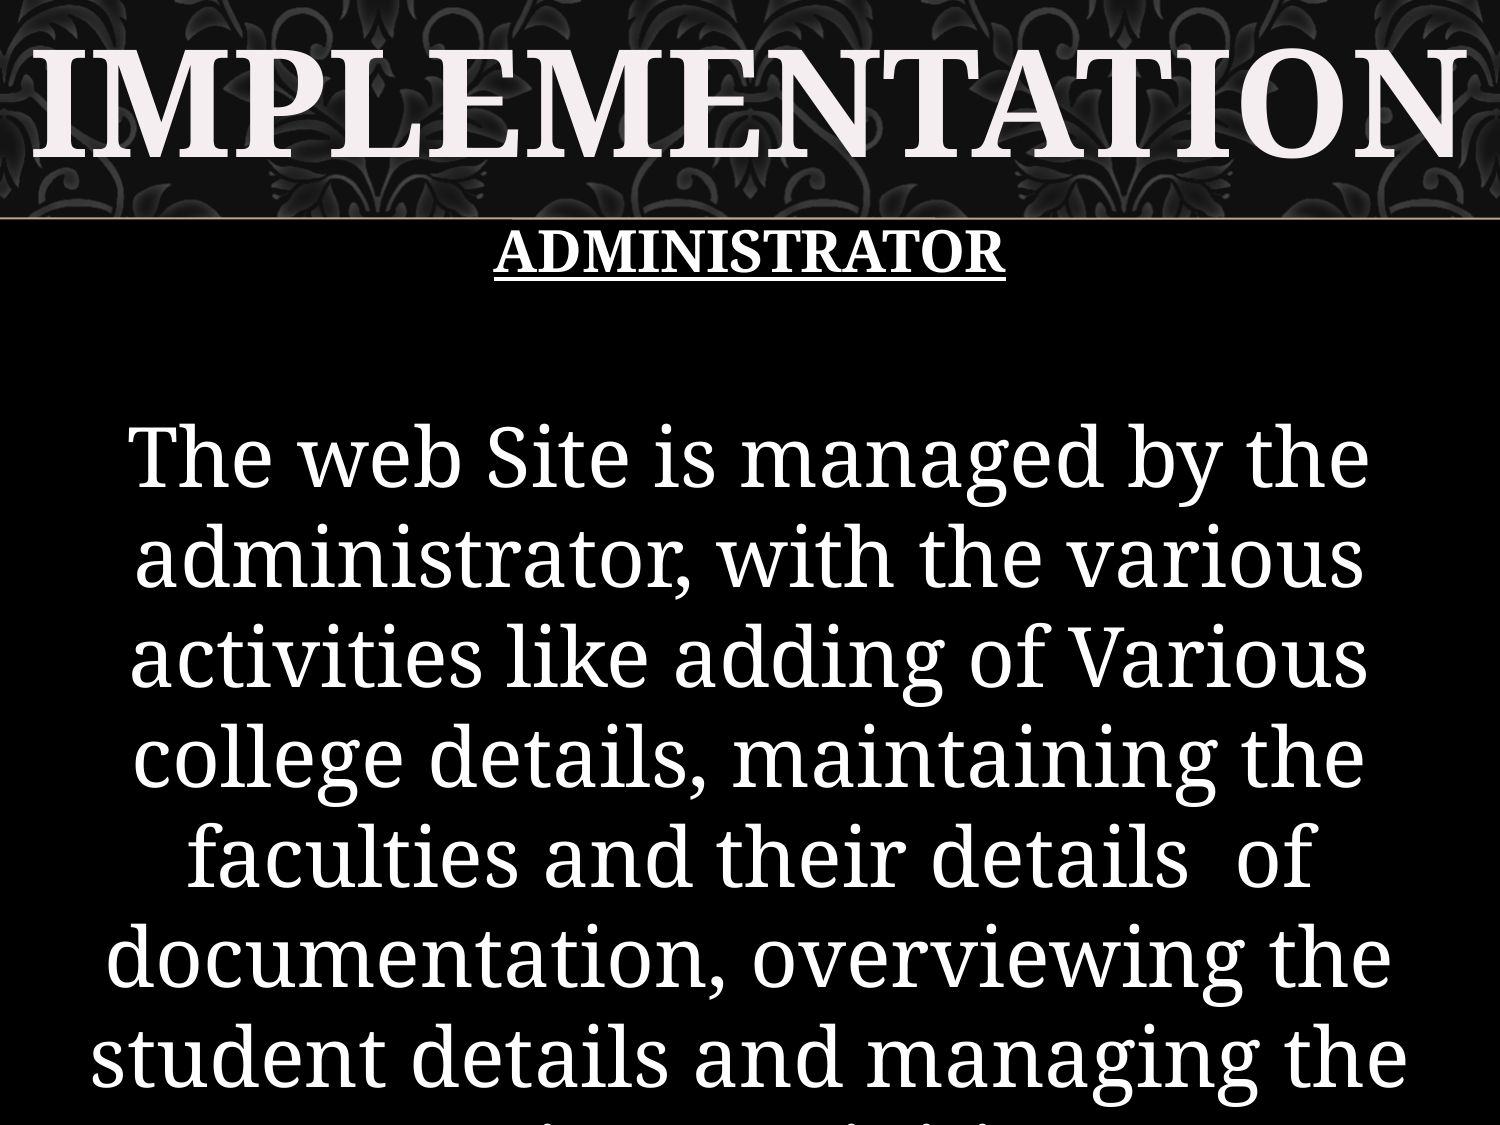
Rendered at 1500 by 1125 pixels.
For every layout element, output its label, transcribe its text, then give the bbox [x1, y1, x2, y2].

text_box IMPLEMENTATION [0, 0, 1500, 195]
text_box ADMINISTRATOR The web Site is managed by the administrator, with the various activities like adding of Various college details, maintaining the faculties and their details of documentation, overviewing the student details and managing the various activities. [43, 206, 1457, 1125]
